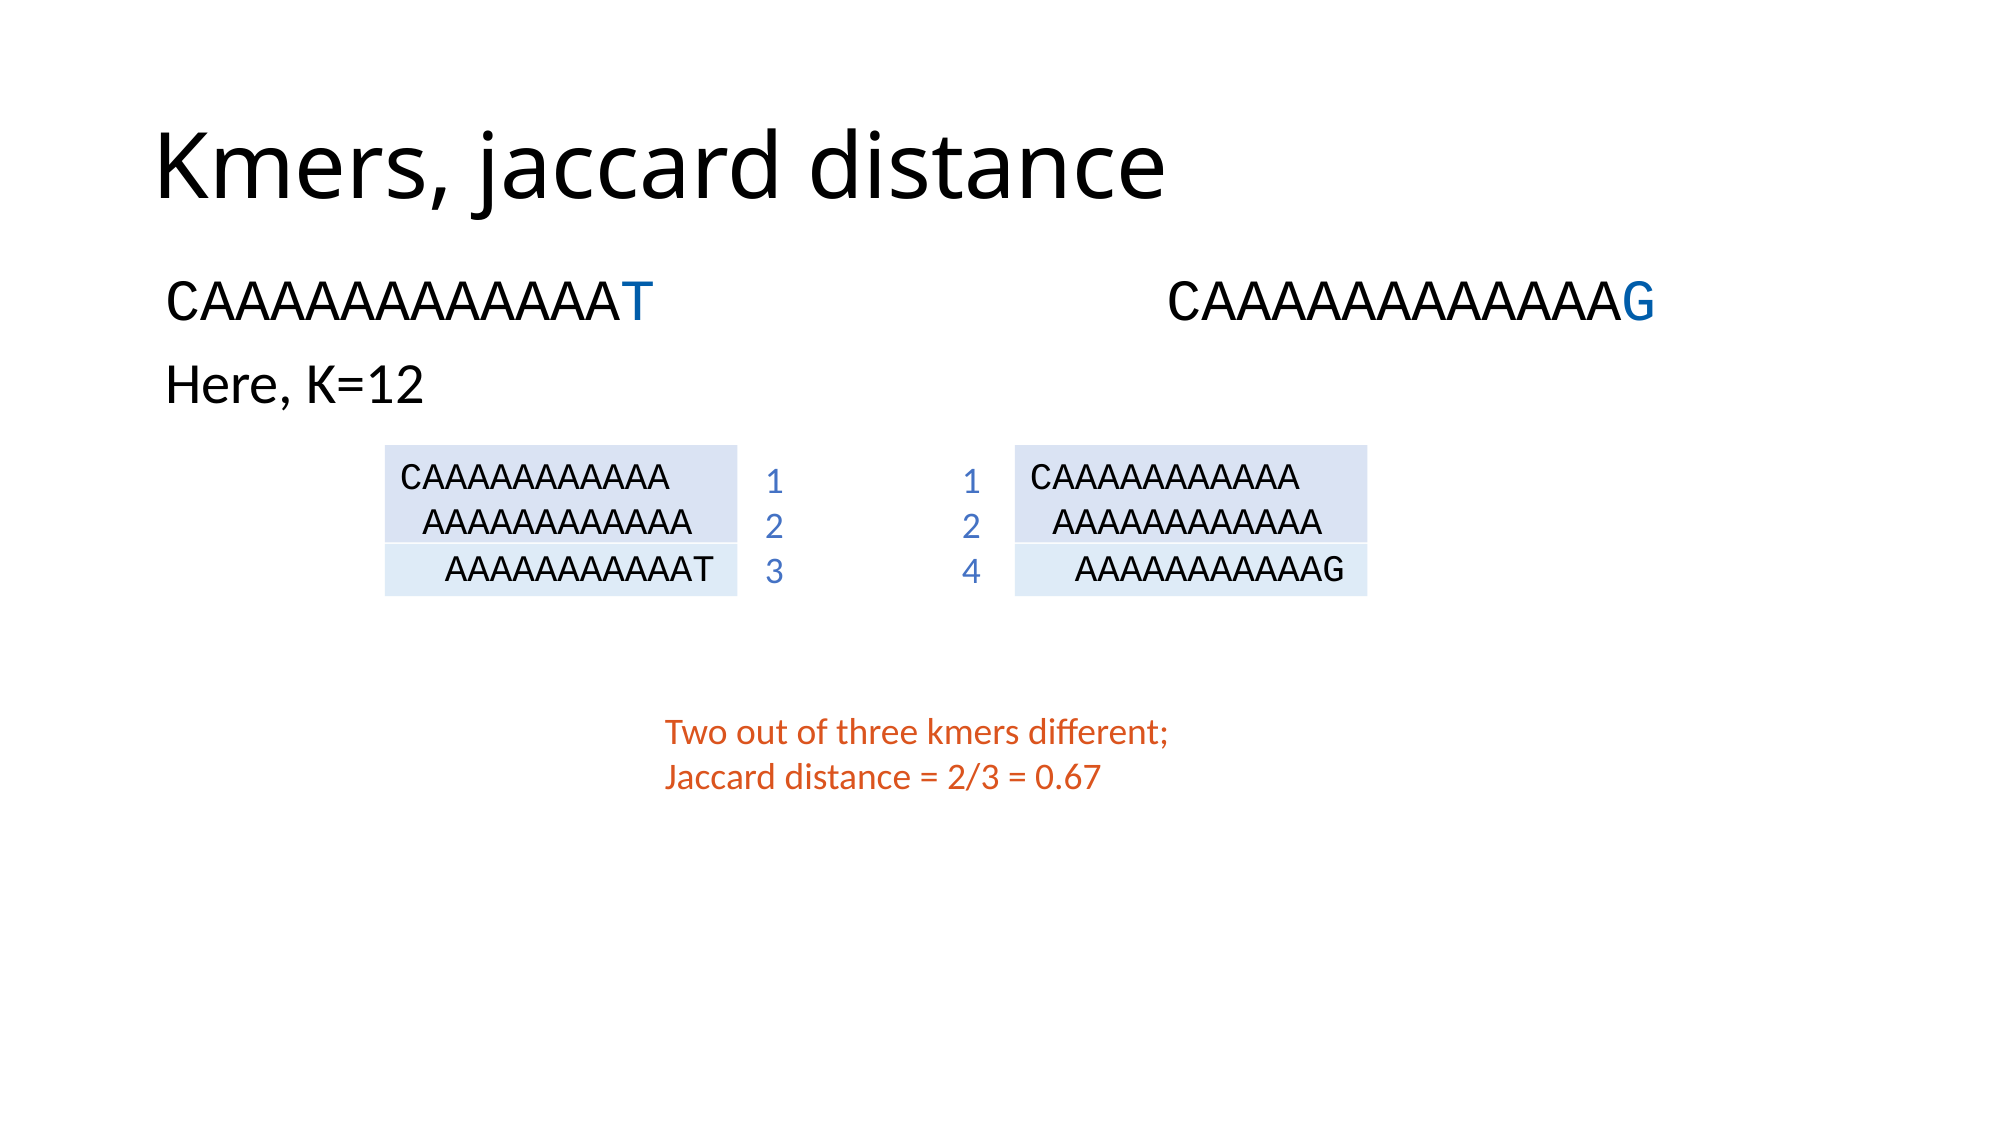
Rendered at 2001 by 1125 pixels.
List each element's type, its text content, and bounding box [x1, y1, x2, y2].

text_box AAAAAAAAAAAG [1014, 543, 1368, 597]
text_box CAAAAAAAAAAA AAAAAAAAAAAA [384, 445, 738, 543]
title Kmers, jaccard distance [137, 59, 1863, 278]
text_box CAAAAAAAAAAA AAAAAAAAAAAA [1014, 445, 1368, 543]
text_box Two out of three kmers different; Jaccard distance = 2/3 = 0.67 [650, 699, 1213, 805]
text_box 1 1 2 2 3 4 [750, 448, 1000, 599]
list CAAAAAAAAAAAAT Here, K=12 [0, 262, 849, 950]
list CAAAAAAAAAAAAG [1151, 262, 2000, 950]
text_box AAAAAAAAAAAT [384, 543, 738, 597]
